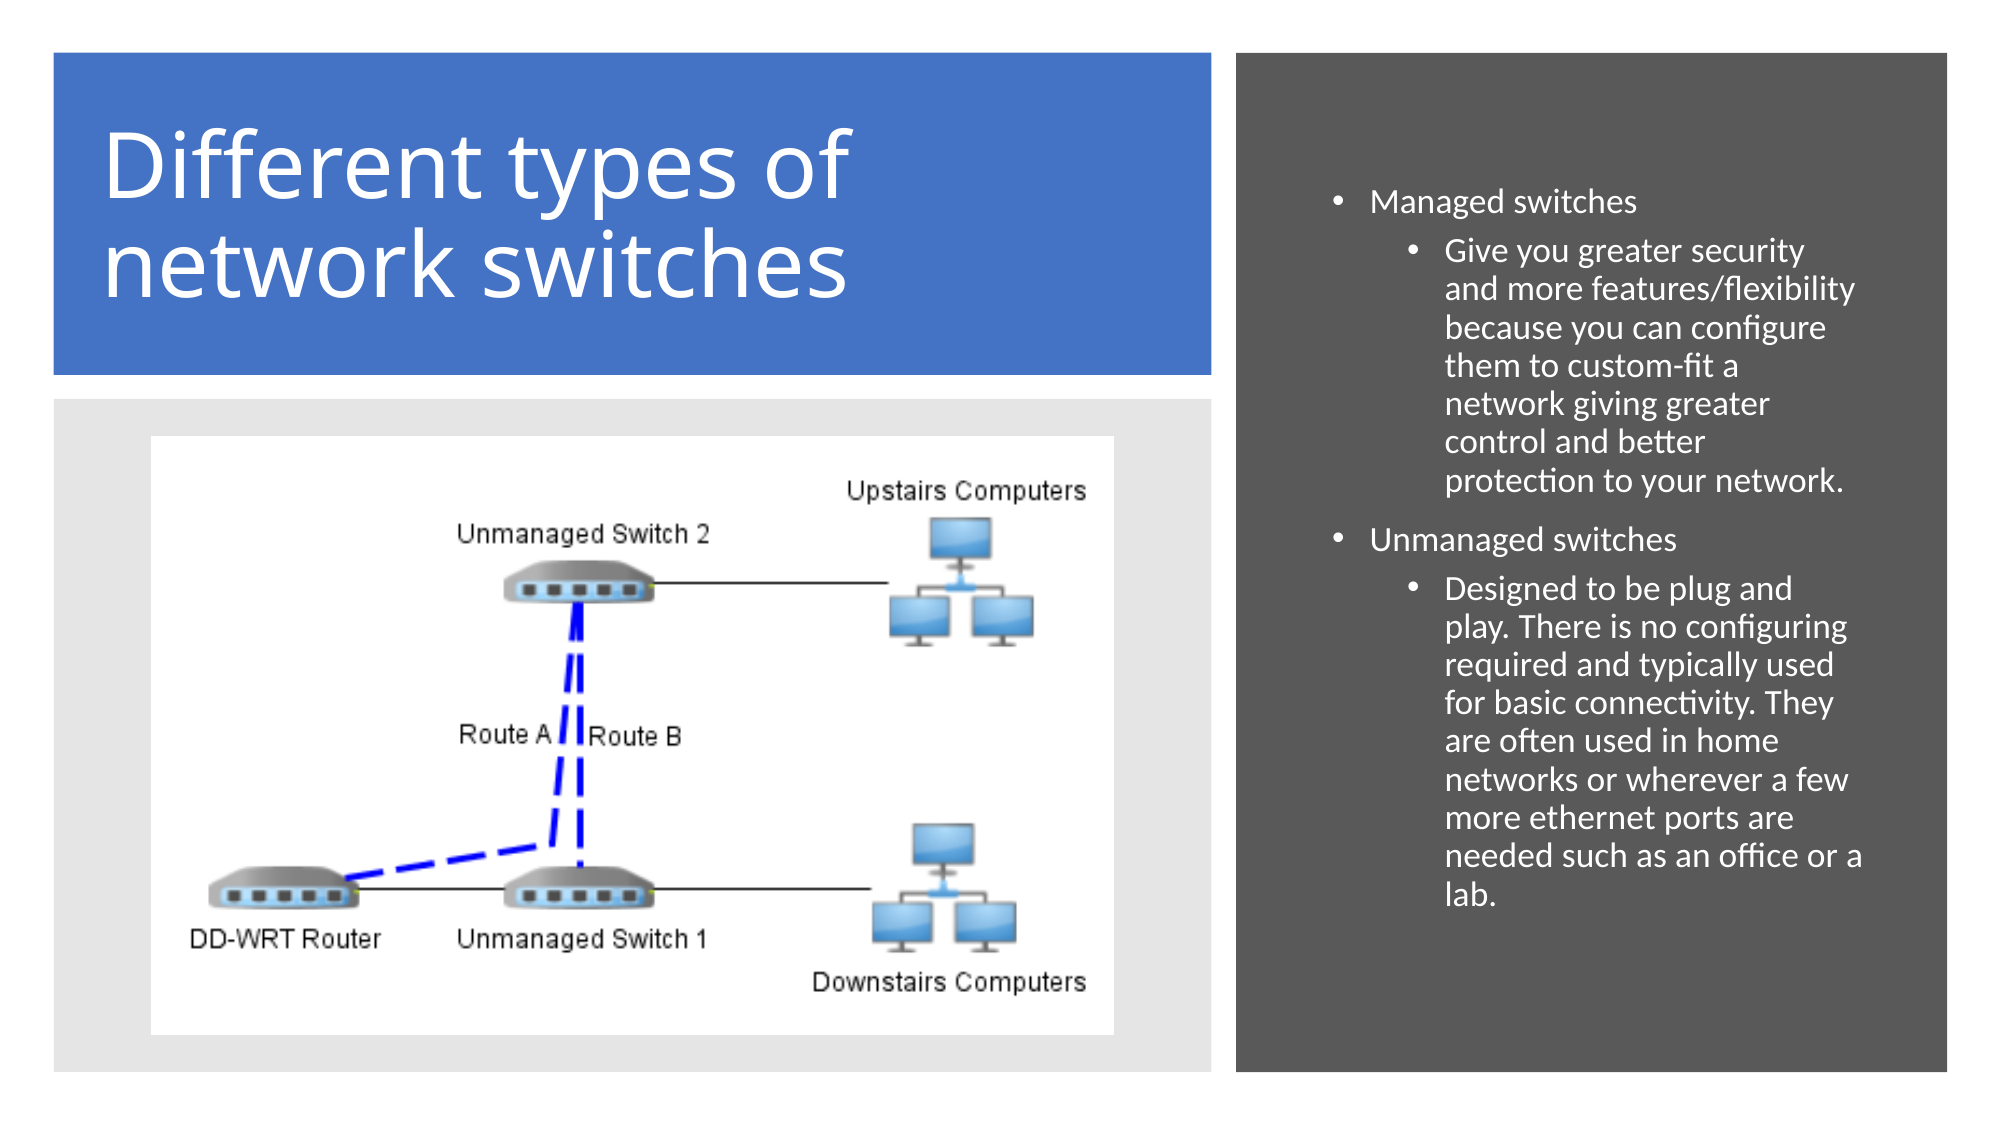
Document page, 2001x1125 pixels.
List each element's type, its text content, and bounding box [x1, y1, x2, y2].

picture [151, 436, 1114, 1035]
text_box [53, 52, 1212, 376]
title Different types of network switches [85, 84, 1168, 352]
list Managed switches Give you greater security and more features/flexibility because you can configure them to custom-fit a network giving greater control and better protection to your network. Unmanaged switches Designed to be plug and play. There is no configuring required and typically used for basic connectivity. They are often used in home networks or wherever a few more ethernet ports are needed such as an office or a lab. [1317, 150, 1879, 947]
text_box [53, 398, 1212, 1073]
text_box [1235, 52, 1948, 1073]
